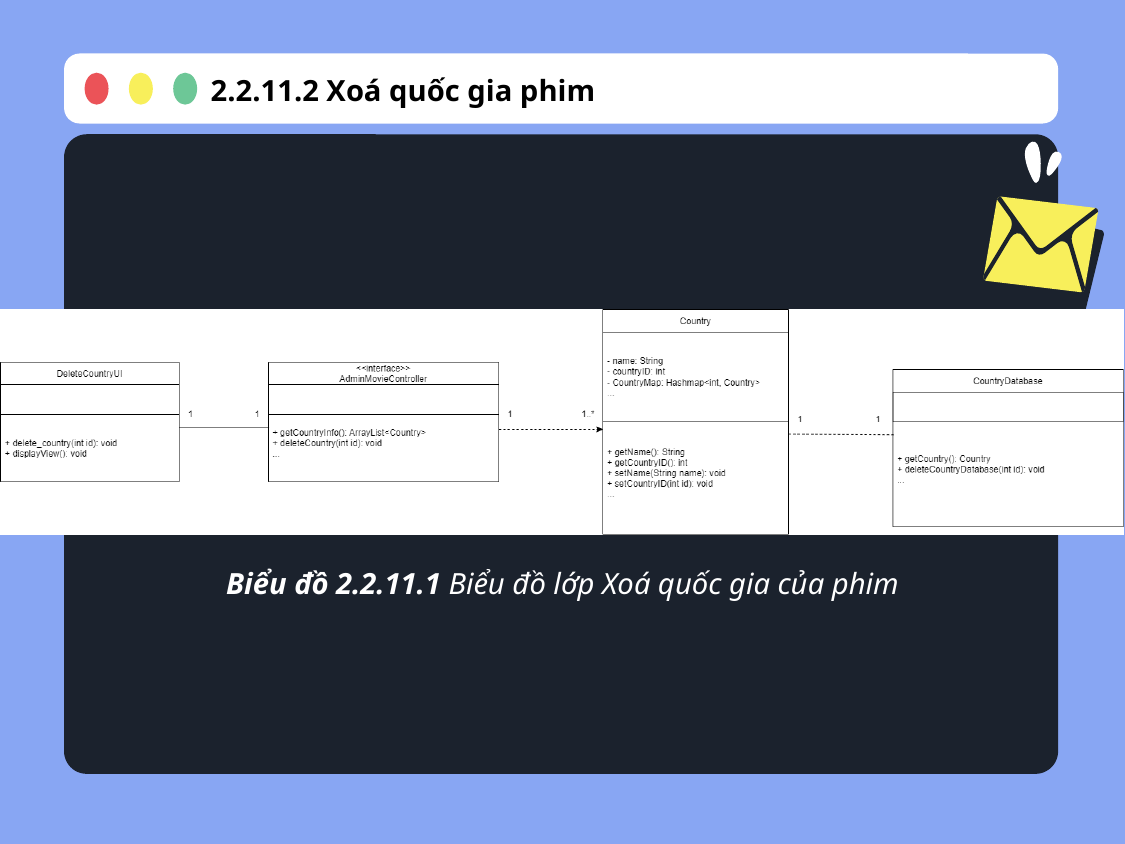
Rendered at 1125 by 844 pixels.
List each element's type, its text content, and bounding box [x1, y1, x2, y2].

text_box Biểu đồ 2.2.11.1 Biểu đồ lớp Xoá quốc gia của phim [164, 552, 961, 608]
text_box 2.2.11.2 Xoá quốc gia phim [195, 64, 1052, 115]
picture [0, 309, 1124, 535]
